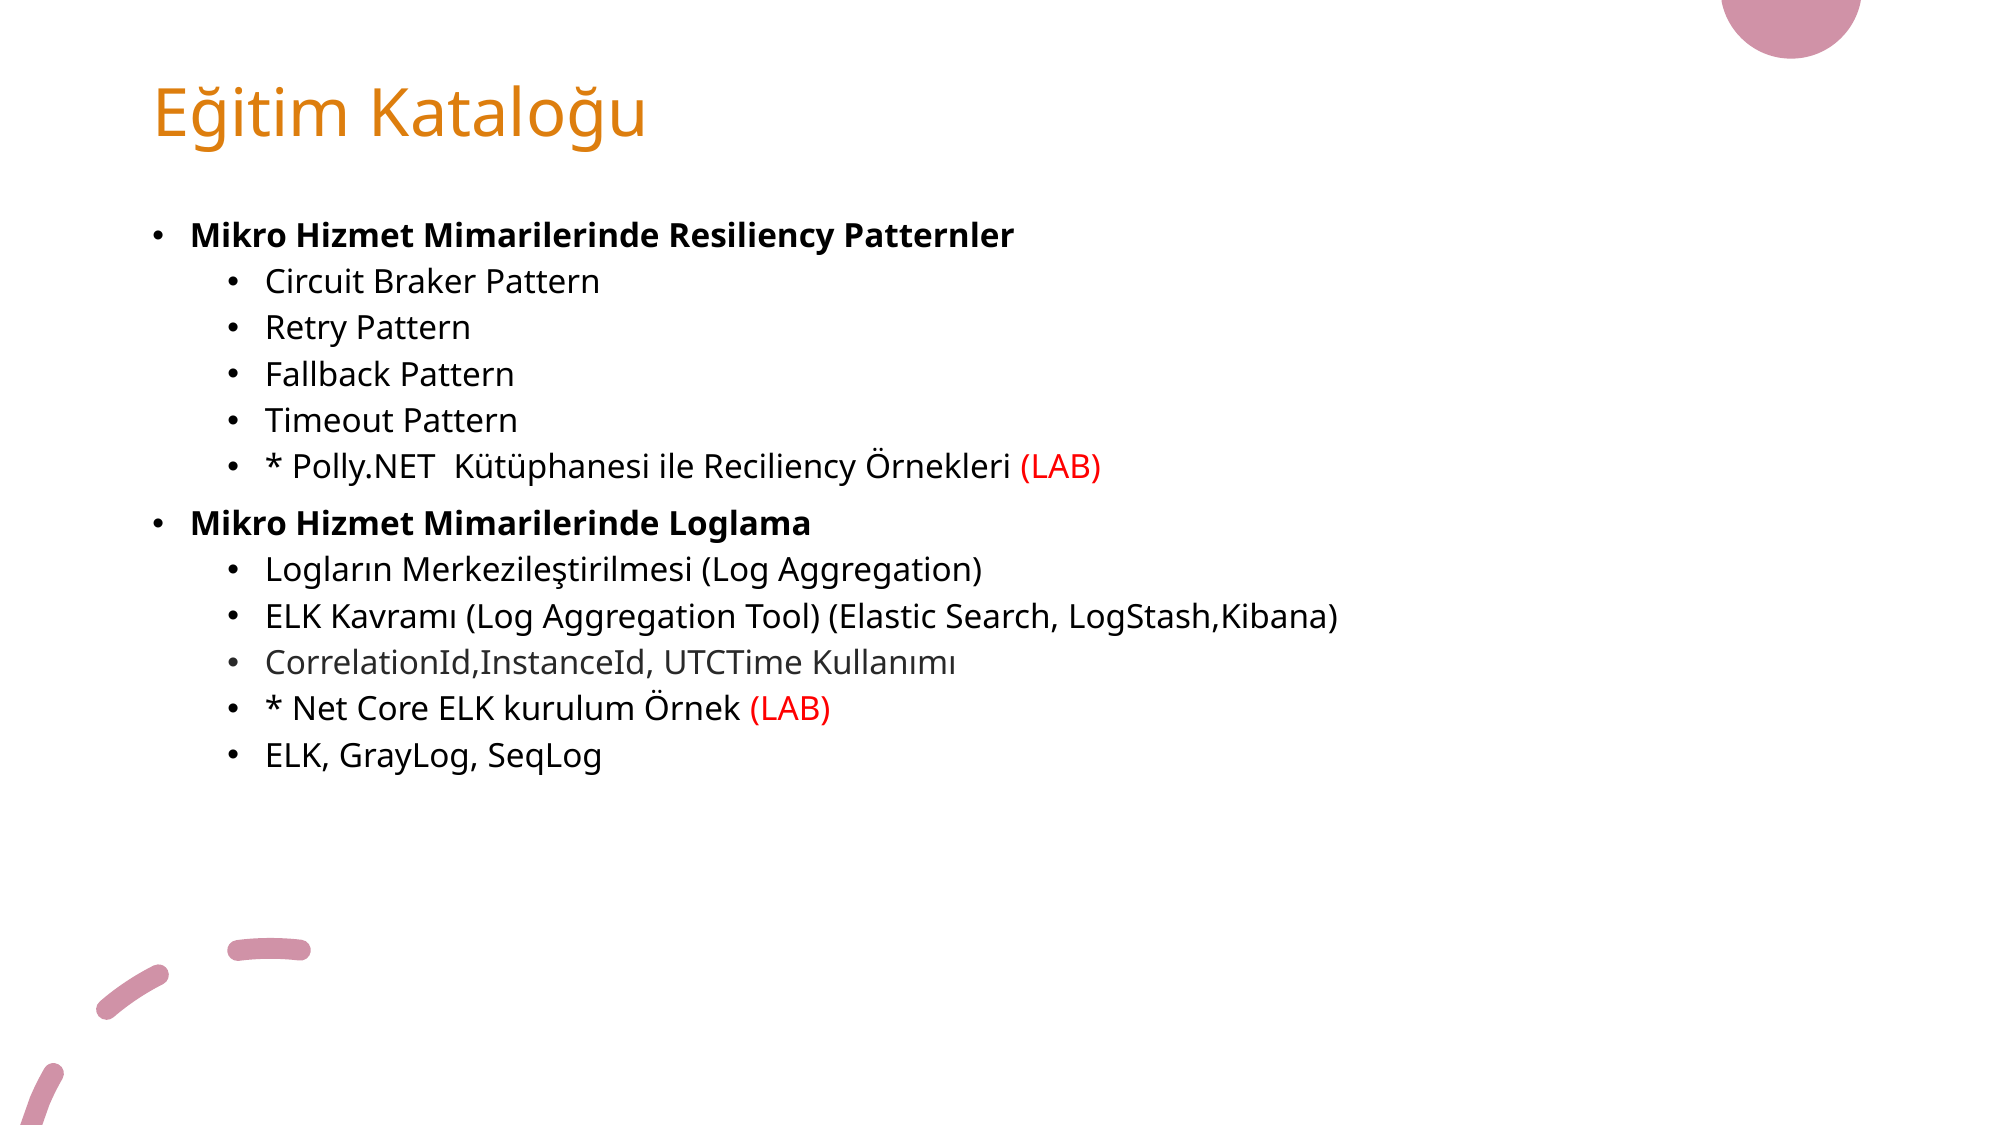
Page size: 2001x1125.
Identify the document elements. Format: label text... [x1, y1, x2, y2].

title Eğitim Kataloğu [137, 35, 1863, 196]
list Mikro Hizmet Mimarilerinde Resiliency Patternler Circuit Braker Pattern Retry Pattern Fallback Pattern Timeout Pattern * Polly.NET Kütüphanesi ile Reciliency Örnekleri (LAB) Mikro Hizmet Mimarilerinde Loglama Logların Merkezileştirilmesi (Log Aggregation) ELK Kavramı (Log Aggregation Tool) (Elastic Search, LogStash,Kibana) CorrelationId,InstanceId, UTCTime Kullanımı * Net Core ELK kurulum Örnek (LAB) ELK, GrayLog, SeqLog [137, 211, 1863, 1005]
